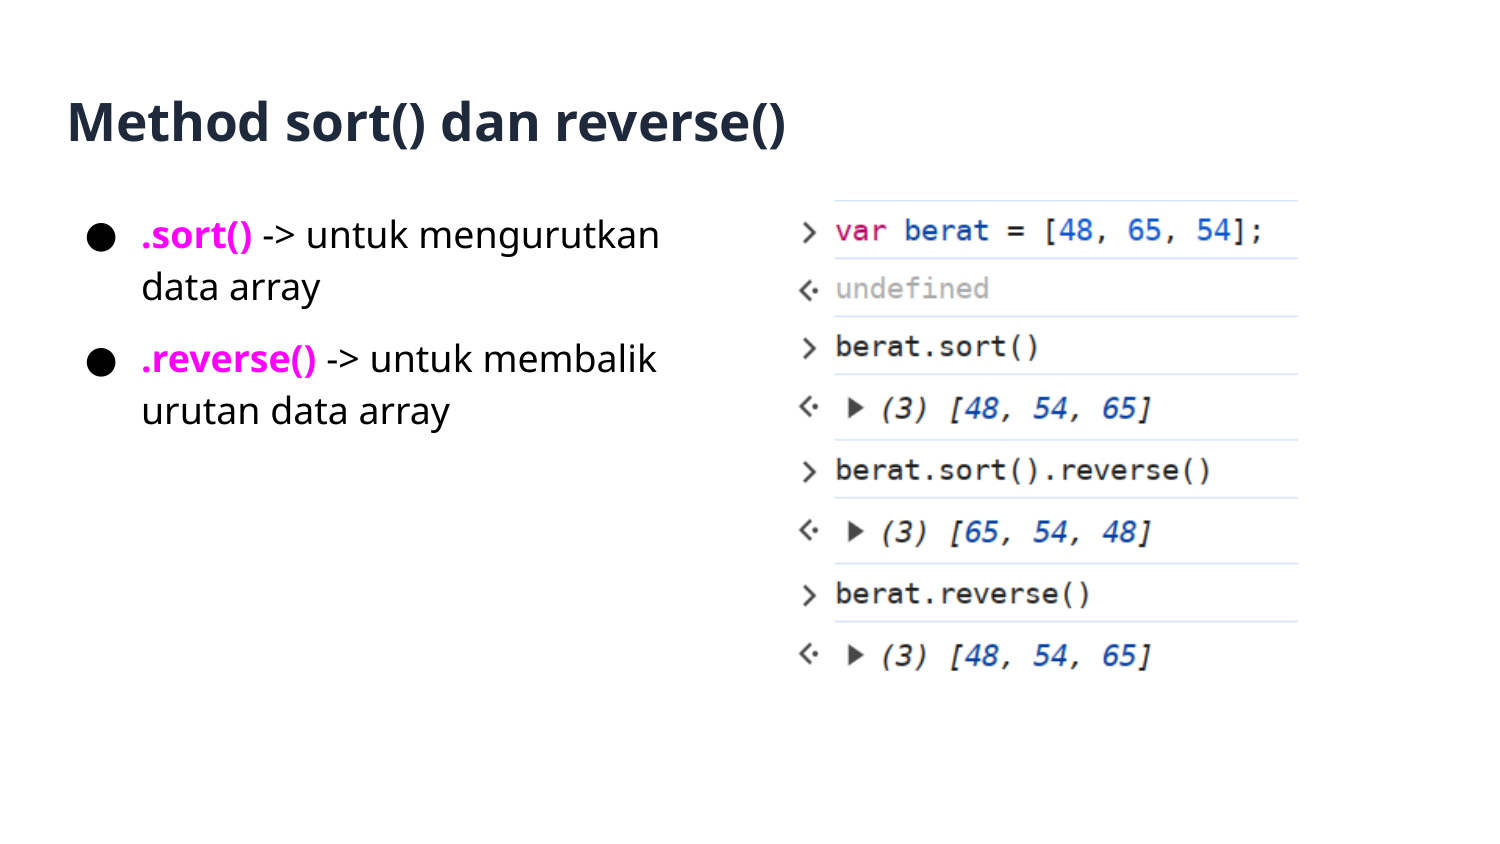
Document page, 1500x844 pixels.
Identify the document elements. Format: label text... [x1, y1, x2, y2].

title Method sort() dan reverse() [51, 72, 1449, 167]
list .sort() -> untuk mengurutkan data array .reverse() -> untuk membalik urutan data array [51, 189, 727, 740]
picture [784, 200, 1298, 707]
